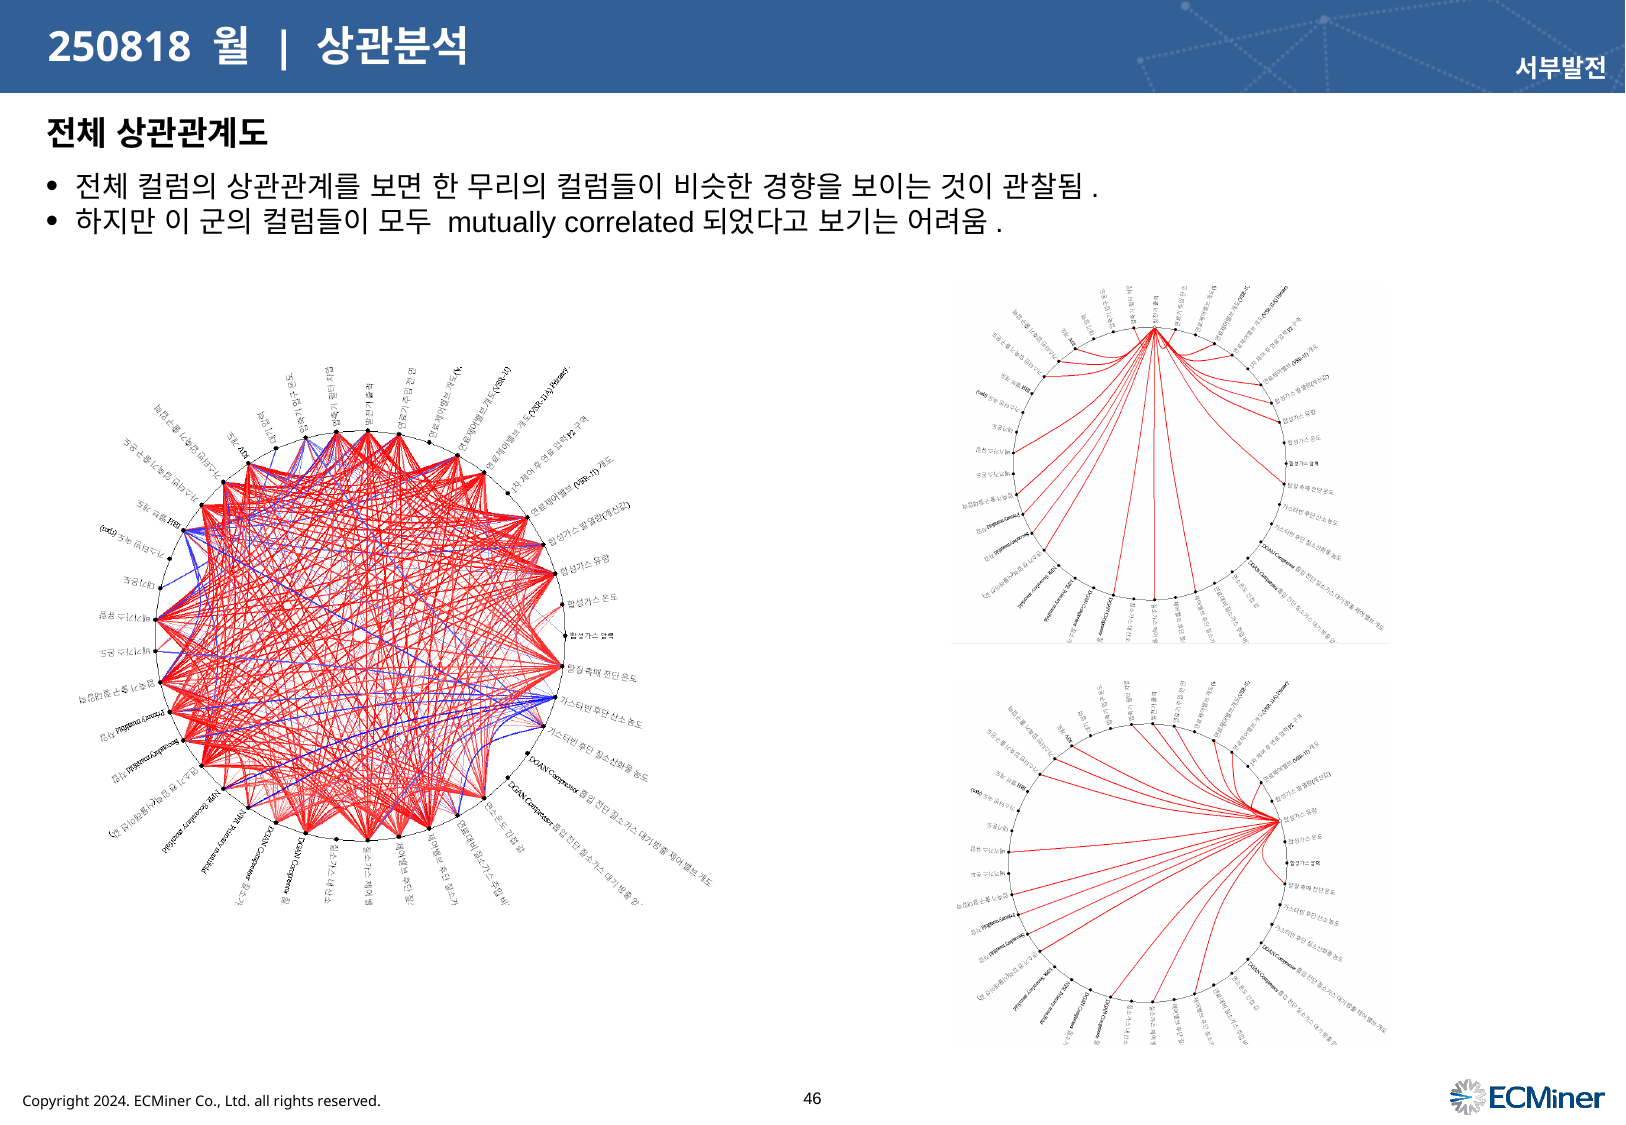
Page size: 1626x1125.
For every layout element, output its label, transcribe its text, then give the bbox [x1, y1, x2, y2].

picture [1450, 1079, 1605, 1115]
text_box [32, 159, 1581, 276]
picture [951, 681, 1389, 1046]
picture [61, 367, 717, 906]
list 서부발전 [1137, 44, 1622, 91]
text_box 전체 컬럼의 상관관계를 보면 한 무리의 컬럼들이 비슷한 경향을 보이는 것이 관찰됨. 하지만 이 군의 컬럼들이 모두 mutually correlated되었다고 보기는 어려움. [45, 168, 1556, 239]
picture [0, 0, 1625, 93]
title 250818 월 | 상관분석 [32, 12, 1435, 79]
list 전체 상관관계도 [34, 93, 1581, 159]
picture [951, 285, 1389, 644]
